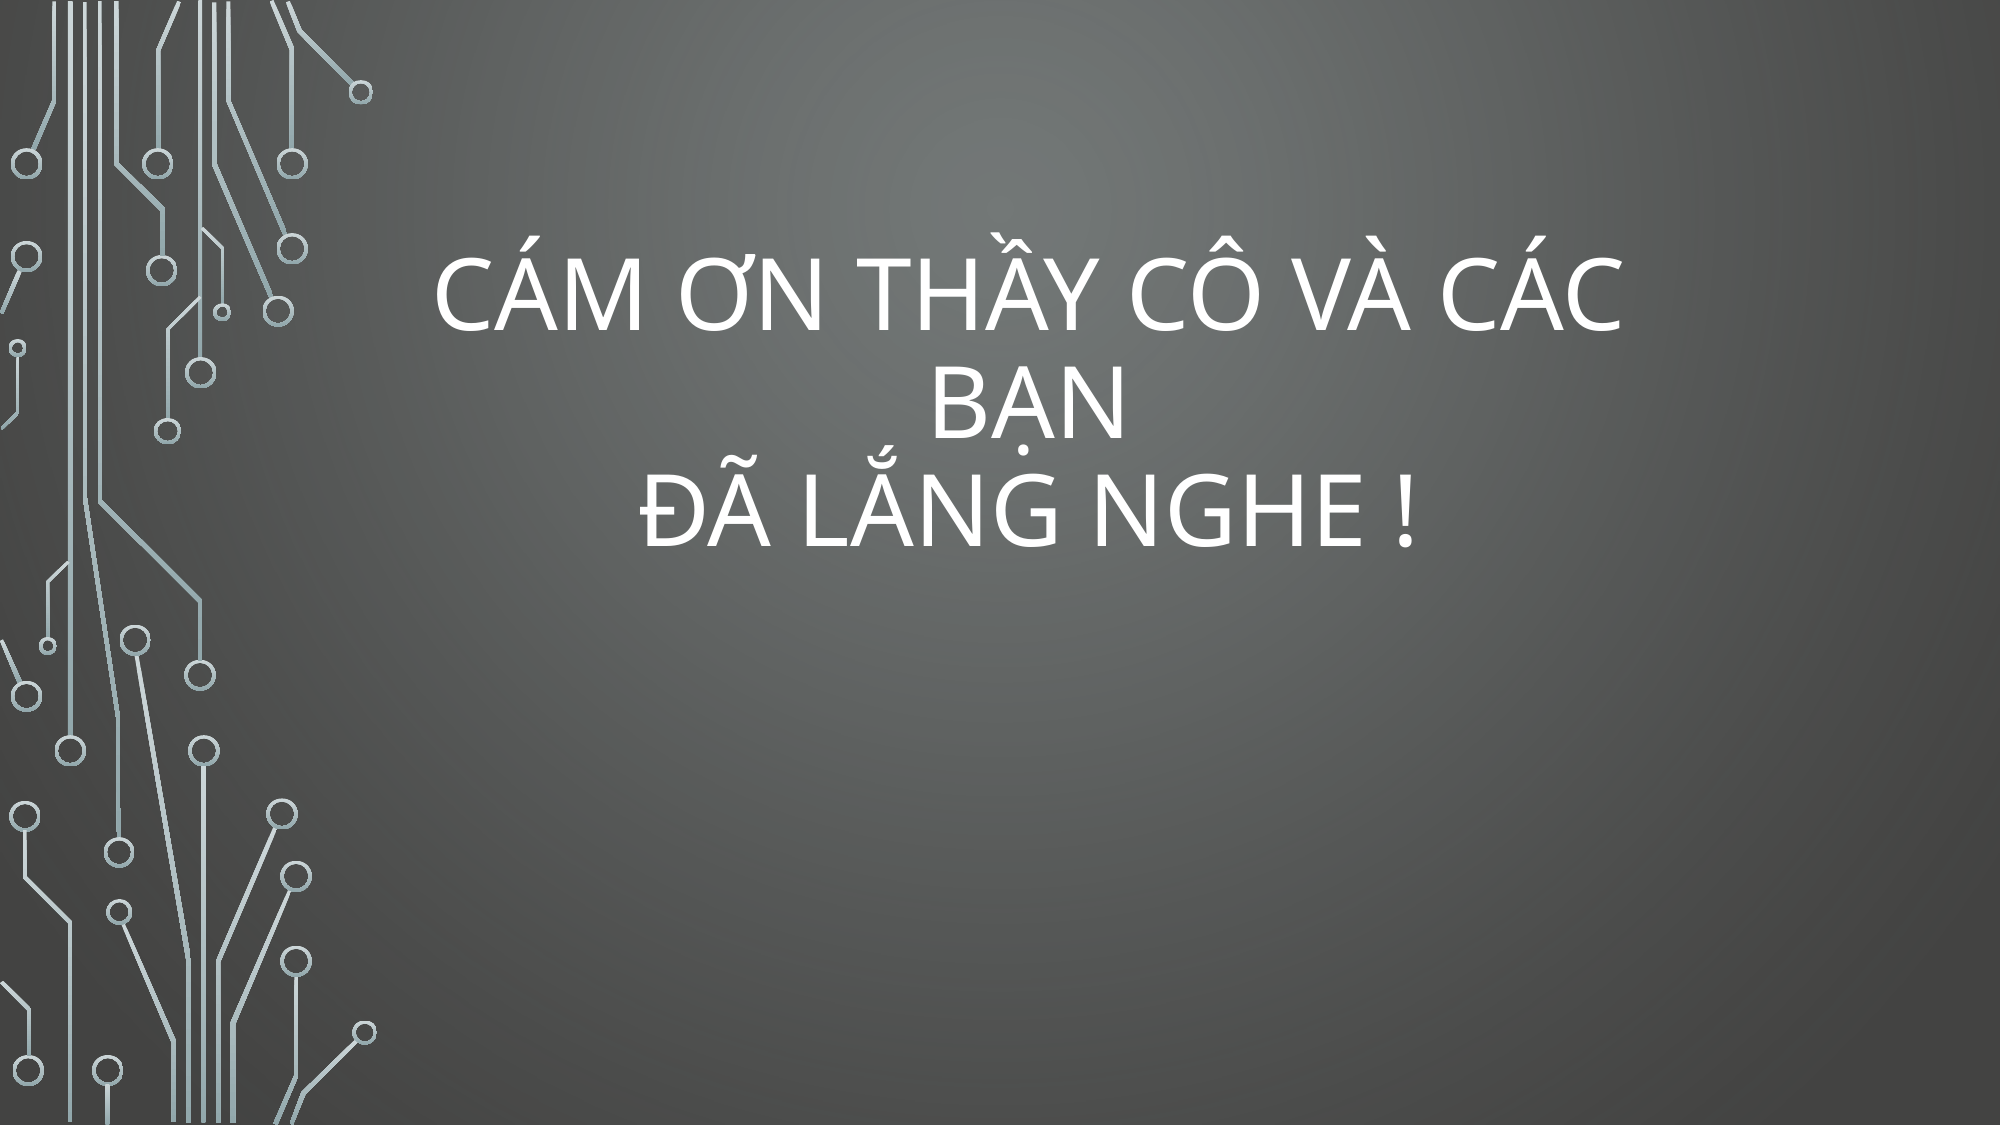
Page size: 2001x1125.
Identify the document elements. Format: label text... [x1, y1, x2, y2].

title Cám ơn thầy cô và các bạn đã lắng nghe ! [307, 184, 1750, 576]
